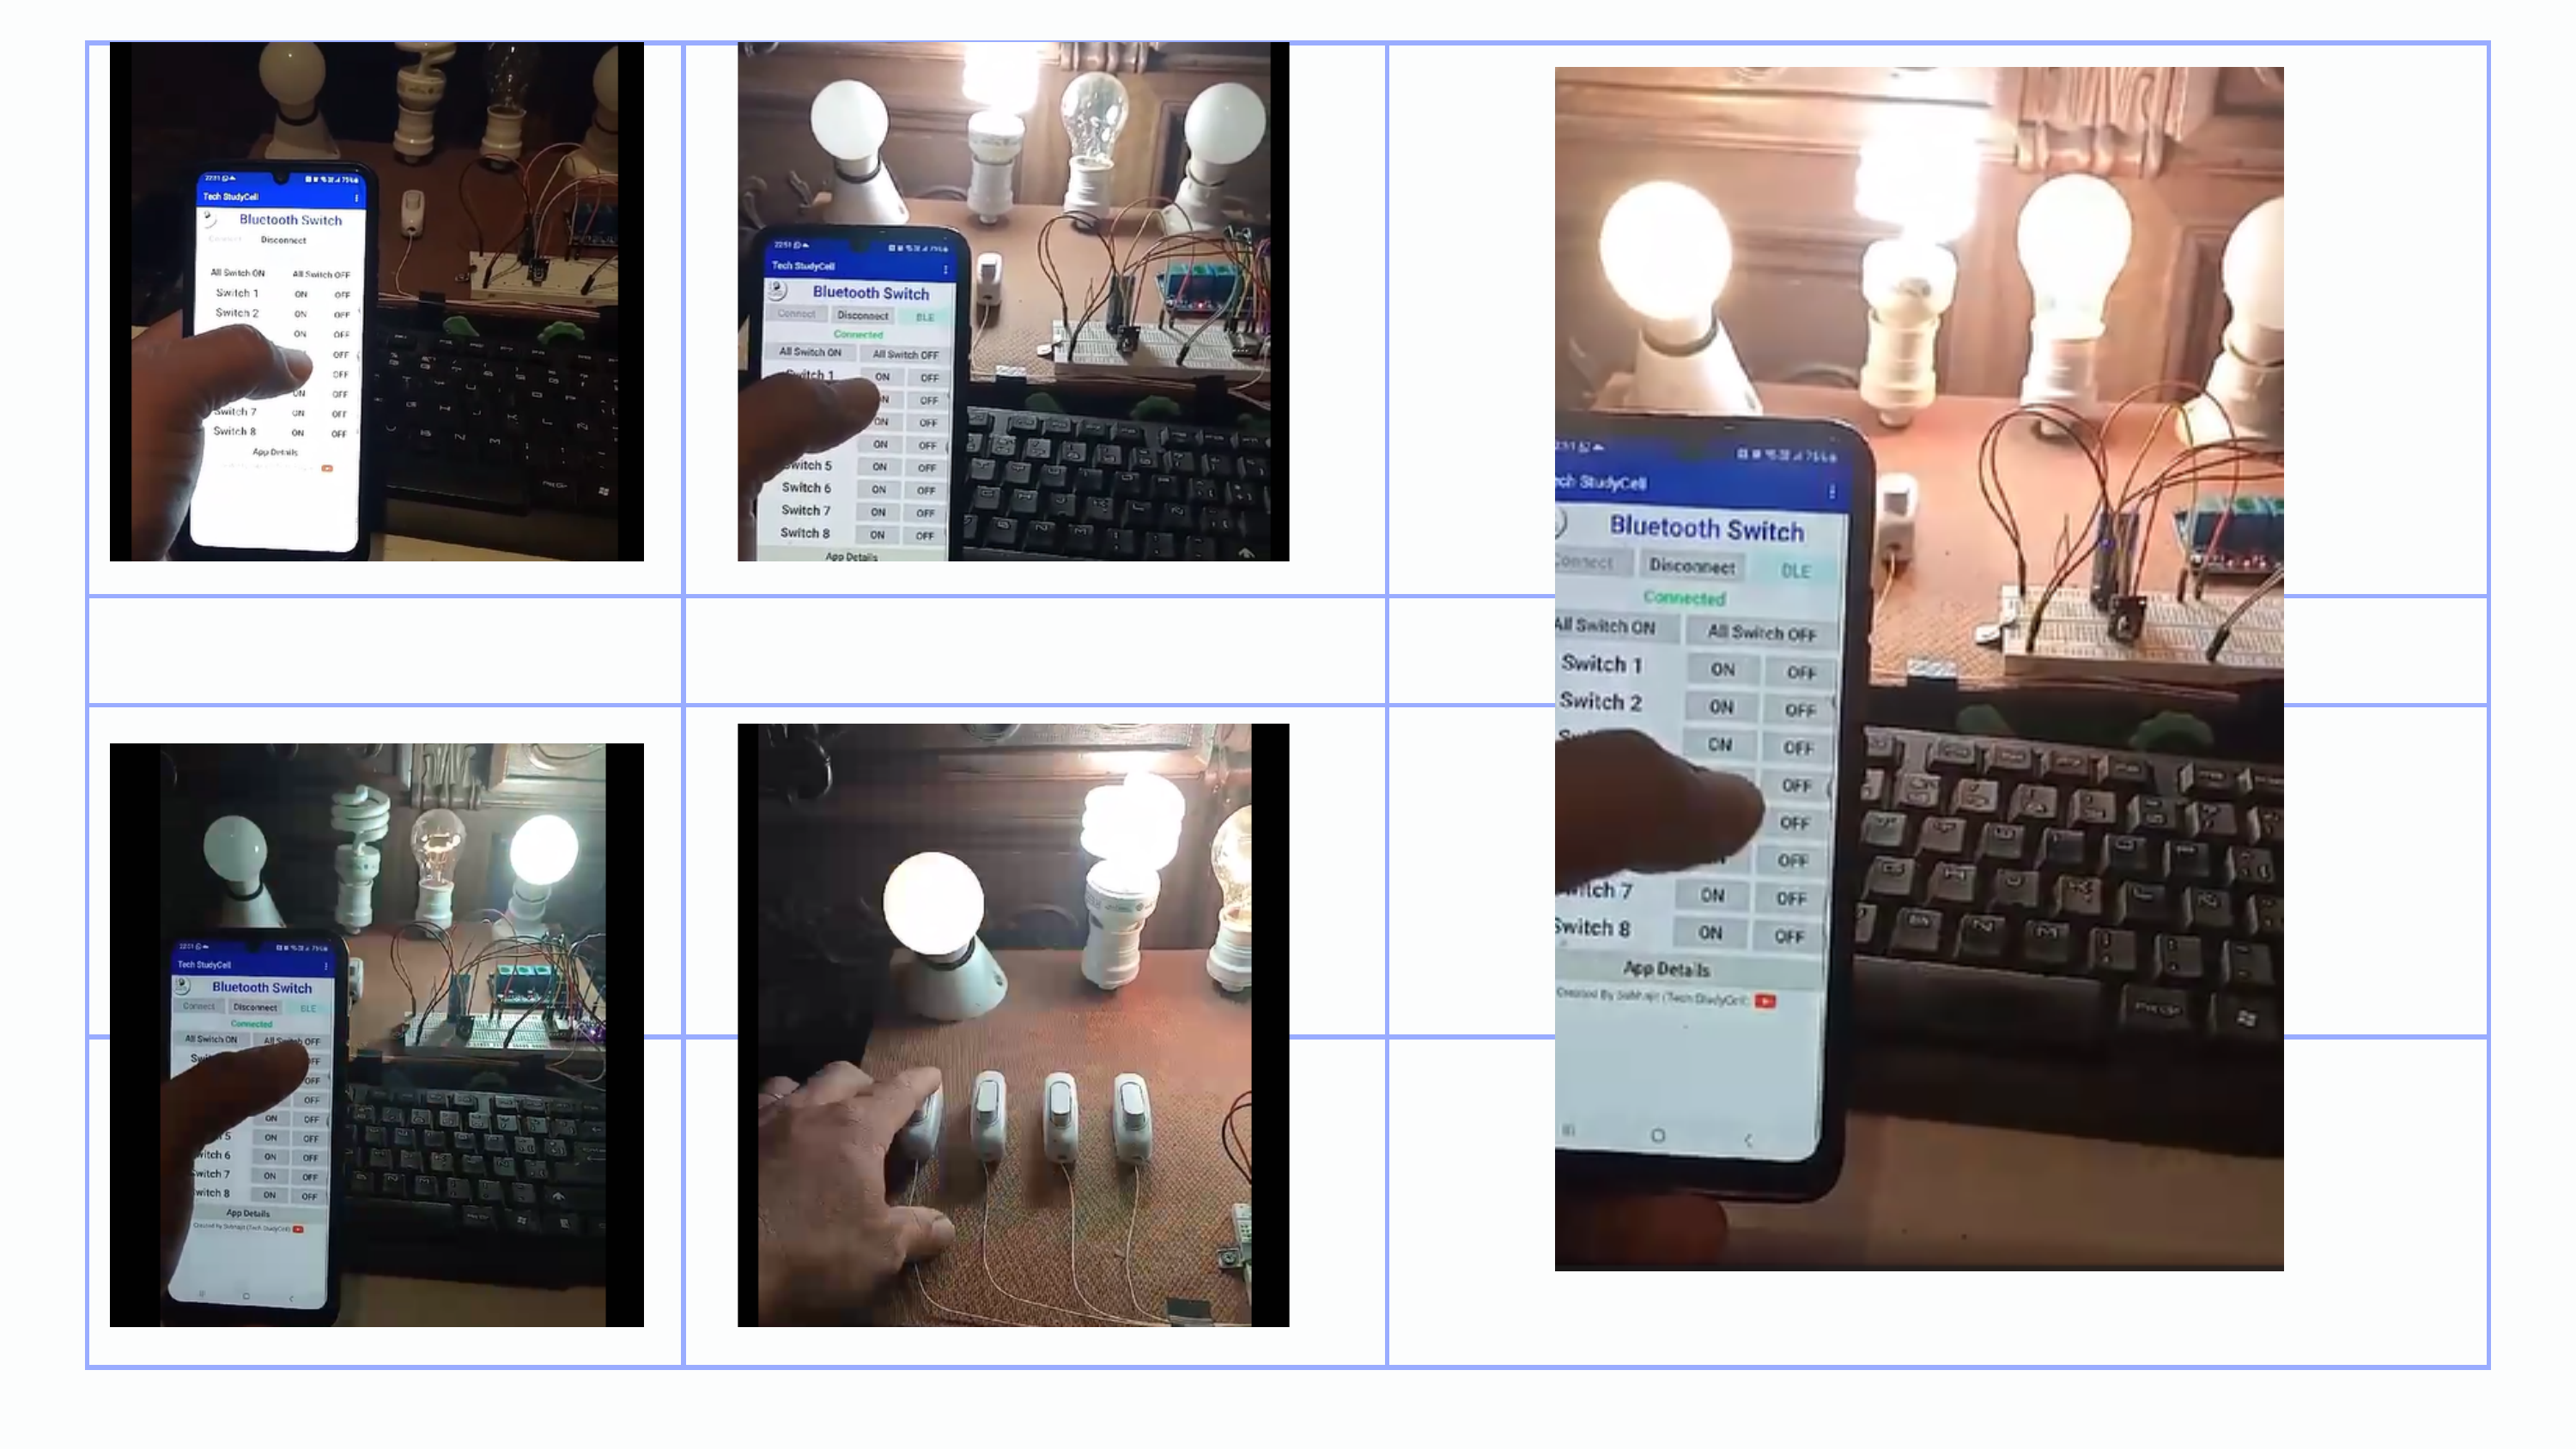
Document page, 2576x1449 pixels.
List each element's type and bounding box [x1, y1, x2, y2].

table_cell [1389, 707, 1555, 1034]
text_box [110, 743, 644, 1327]
table_cell [1389, 598, 1555, 703]
table_header [89, 45, 681, 594]
table_cell [89, 598, 681, 703]
table_cell [1389, 1040, 2487, 1365]
table_cell [686, 707, 1385, 1034]
table_cell [686, 598, 1385, 703]
table_cell [89, 1040, 681, 1365]
table_cell [2284, 707, 2487, 1034]
table_cell [686, 1040, 1385, 1365]
text_box [110, 42, 644, 561]
table_header [1389, 45, 2487, 594]
table_header [686, 45, 1385, 594]
table_cell [2284, 598, 2487, 703]
text_box [1555, 67, 2284, 1271]
table_cell [89, 707, 681, 1034]
text_box [738, 724, 1290, 1327]
text_box [738, 42, 1290, 561]
